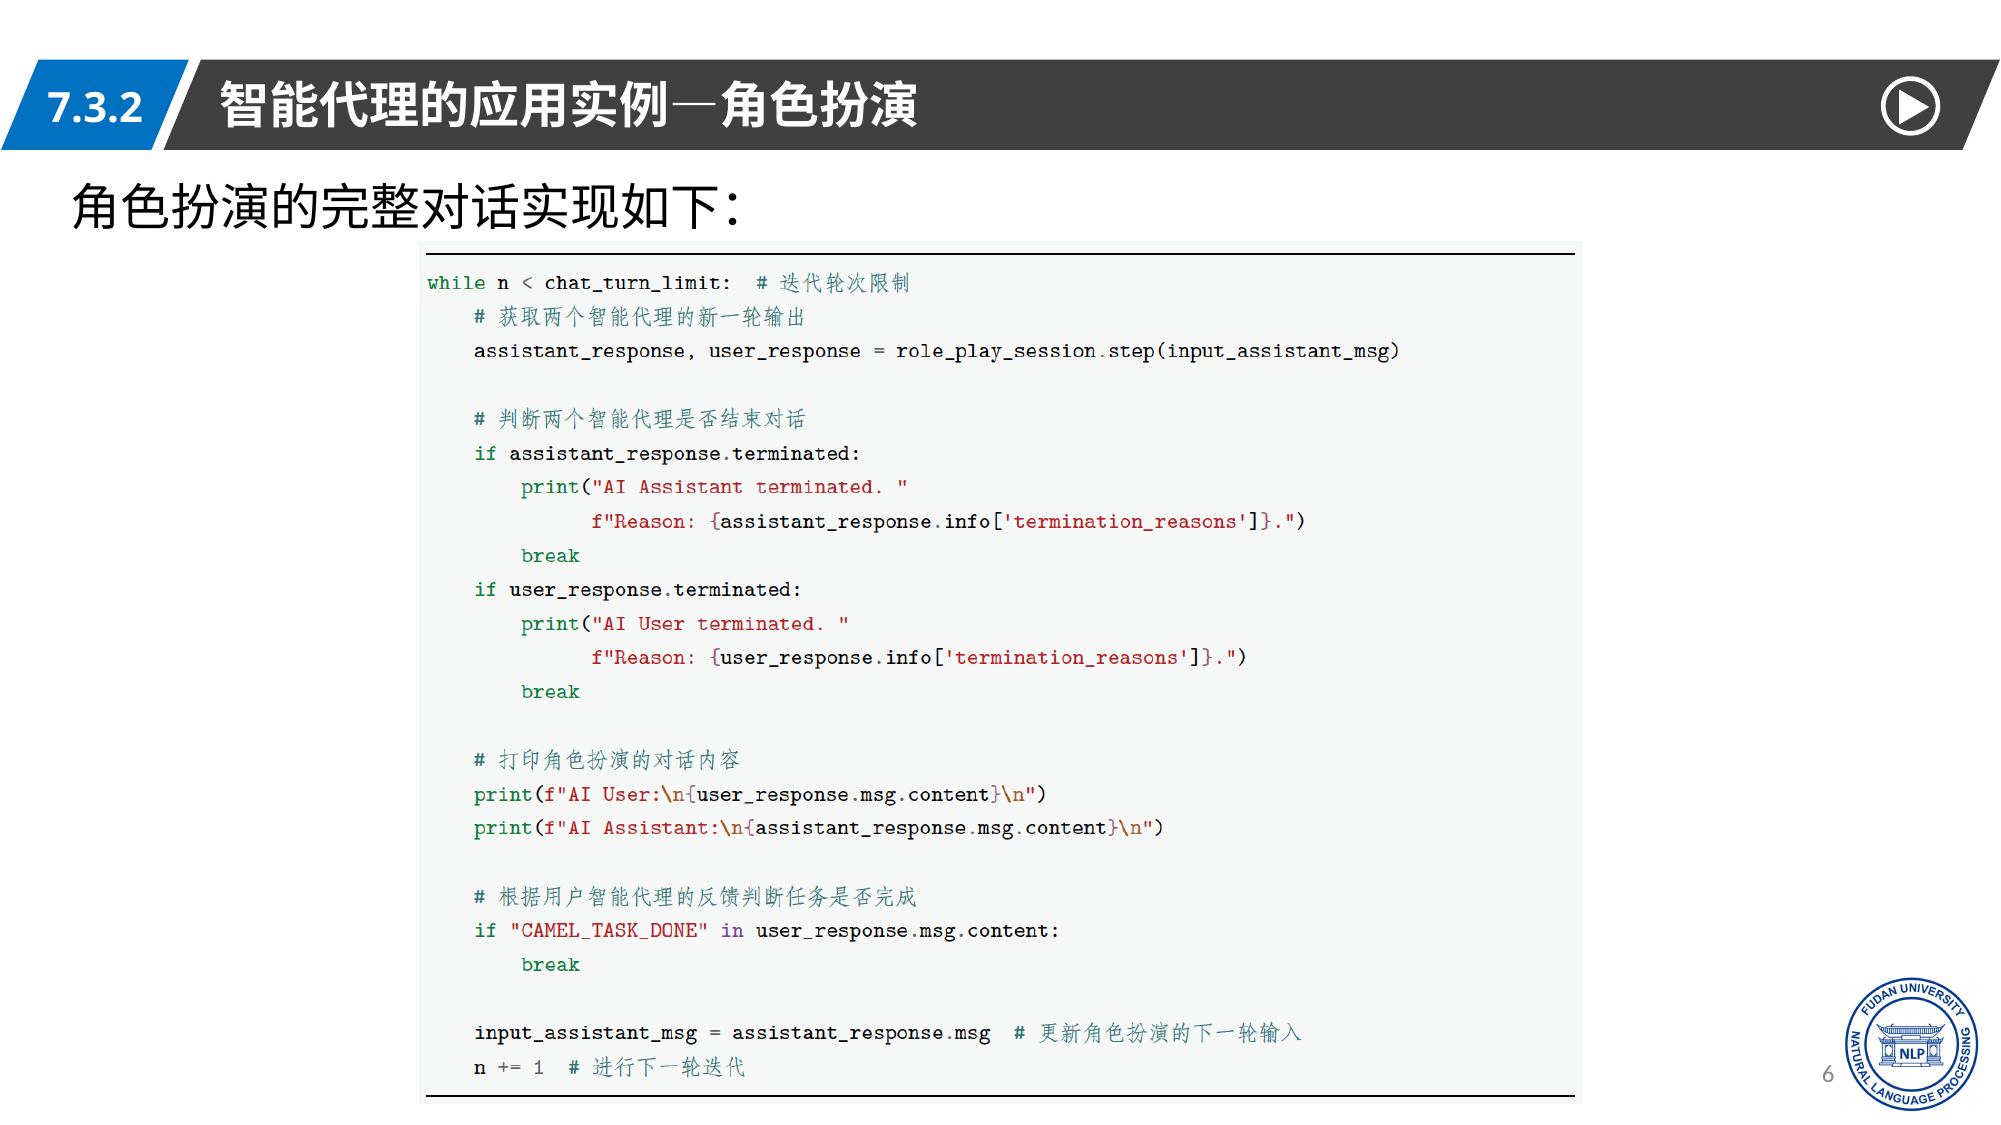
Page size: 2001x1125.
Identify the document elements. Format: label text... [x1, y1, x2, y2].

text_box [32, 59, 189, 120]
slide_number 68 [1588, 1042, 1863, 1103]
text_box 7.3.2 [26, 73, 164, 138]
text_box 角色扮演的完整对话实现如下： [55, 153, 1939, 243]
picture [1834, 972, 1985, 1117]
picture [416, 240, 1584, 1105]
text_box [1883, 78, 1939, 134]
text_box 智能代理的应用实例—角色扮演 [204, 66, 935, 142]
text_box [1, 89, 157, 150]
text_box [163, 59, 2000, 150]
